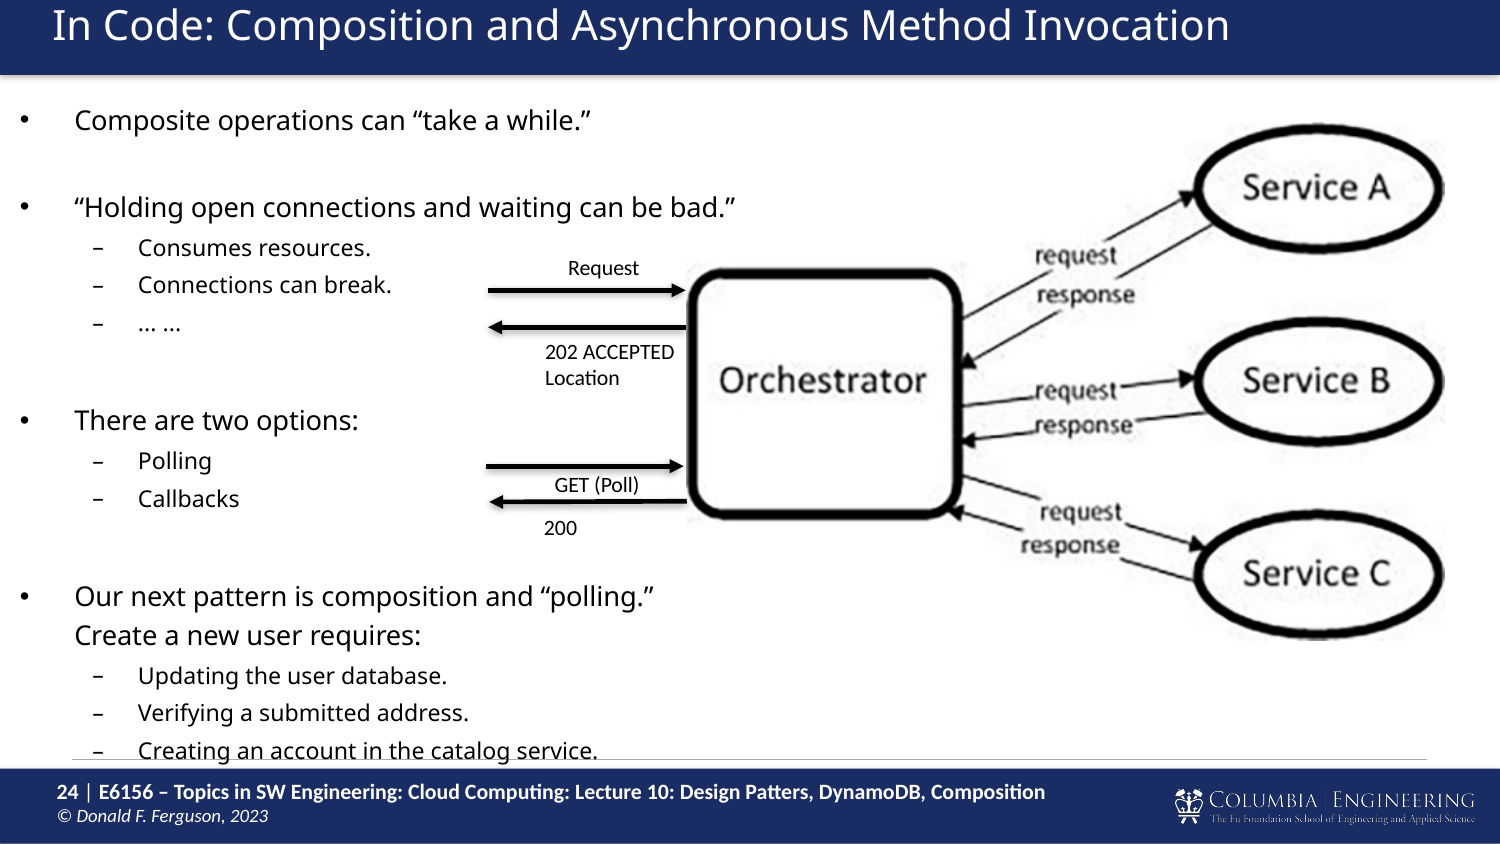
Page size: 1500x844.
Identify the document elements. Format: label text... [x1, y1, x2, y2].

list Composite operations can “take a while.” “Holding open connections and waiting can be bad.” Consumes resources. Connections can break. ... ... There are two options: Polling Callbacks Our next pattern is composition and “polling.” Create a new user requires: Updating the user database. Verifying a submitted address. Creating an account in the catalog service. [19, 96, 866, 765]
picture [686, 122, 1446, 641]
title In Code: Composition and Asynchronous Method Invocation [37, 0, 1396, 61]
